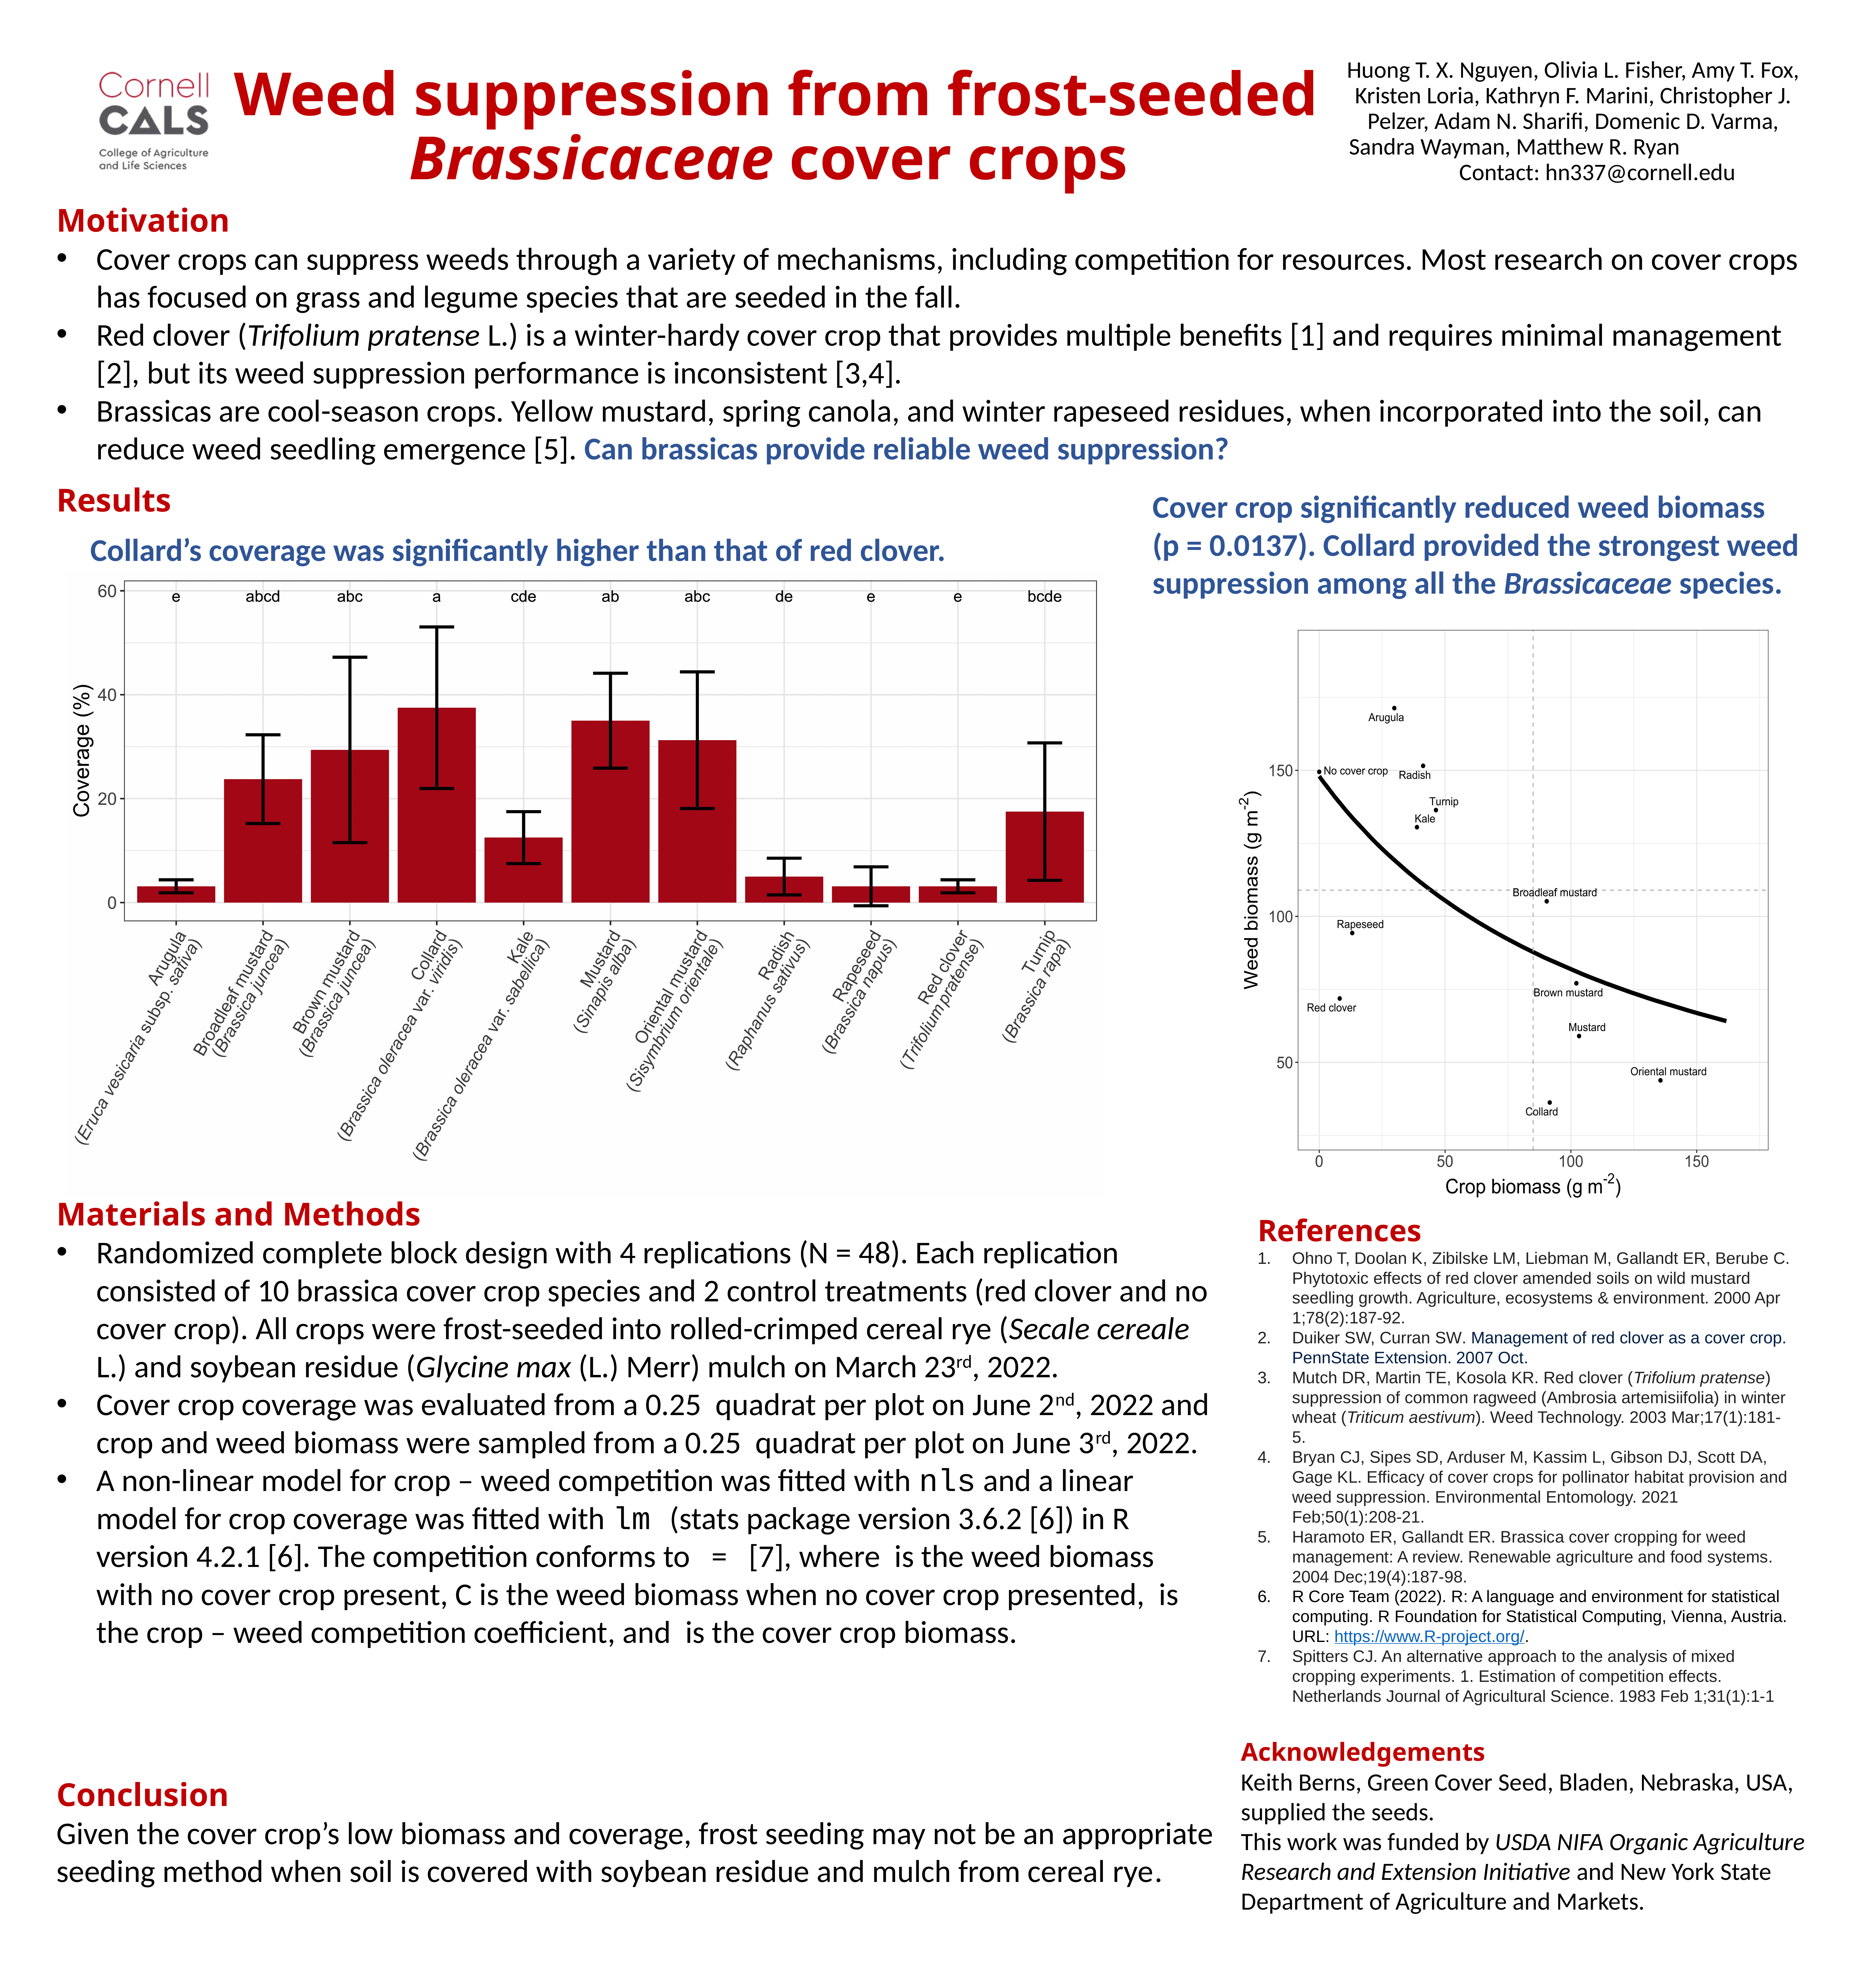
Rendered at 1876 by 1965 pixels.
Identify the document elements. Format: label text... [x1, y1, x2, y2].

text_box Acknowledgements Keith Berns, Green Cover Seed, Bladen, Nebraska, USA, supplied the seeds. This work was funded by USDA NIFA Organic Agriculture Research and Extension Initiative and New York State Department of Agriculture and Markets. [1237, 1734, 1838, 1917]
text_box Motivation Cover crops can suppress weeds through a variety of mechanisms, including competition for resources. Most research on cover crops has focused on grass and legume species that are seeded in the fall. Red clover (Trifolium pratense L.) is a winter-hardy cover crop that provides multiple benefits [1] and requires minimal management [2], but its weed suppression performance is inconsistent [3,4]. Brassicas are cool-season crops. Yellow mustard, spring canola, and winter rapeseed residues, when incorporated into the soil, can reduce weed seedling emergence [5]. Can brassicas provide reliable weed suppression? [52, 198, 1816, 468]
picture [1234, 624, 1774, 1208]
title Weed suppression from frost-seeded Brassicaceae cover crops [134, 19, 1418, 195]
picture [66, 573, 1105, 1196]
picture [71, 45, 236, 198]
text_box Cover crop significantly reduced weed biomass (p = 0.0137). Collard provided the strongest weed suppression among all the Brassicaceae species. [1148, 484, 1859, 602]
subtitle Huong T. X. Nguyen, Olivia L. Fisher, Amy T. Fox, Kristen Loria, Kathryn F. Marini, Christopher J. Pelzer, Adam N. Sharifi, Domenic D. Varma, Sandra Wayman, Matthew R. Ryan Contact: hn337@cornell.edu [1342, 55, 1805, 198]
text_box Results [52, 478, 193, 520]
text_box References Ohno T, Doolan K, Zibilske LM, Liebman M, Gallandt ER, Berube C. Phytotoxic effects of red clover amended soils on wild mustard seedling growth. Agriculture, ecosystems & environment. 2000 Apr 1;78(2):187-92. Duiker SW, Curran SW. Management of red clover as a cover crop. PennState Extension. 2007 Oct. Mutch DR, Martin TE, Kosola KR. Red clover (Trifolium pratense) suppression of common ragweed (Ambrosia artemisiifolia) in winter wheat (Triticum aestivum). Weed Technology. 2003 Mar;17(1):181-5. Bryan CJ, Sipes SD, Arduser M, Kassim L, Gibson DJ, Scott DA, Gage KL. Efficacy of cover crops for pollinator habitat provision and weed suppression. Environmental Entomology. 2021 Feb;50(1):208-21. Haramoto ER, Gallandt ER. Brassica cover cropping for weed management: A review. Renewable agriculture and food systems. 2004 Dec;19(4):187-98. R Core Team (2022). R: A language and environment for statistical computing. R Foundation for Statistical Computing, Vienna, Austria. URL: https://www.R-project.org/. Spitters CJ. An alternative approach to the analysis of mixed cropping experiments. 1. Estimation of competition effects. Netherlands Journal of Agricultural Science. 1983 Feb 1;31(1):1-1 [1253, 1209, 1797, 1707]
text_box Conclusion Given the cover crop’s low biomass and coverage, frost seeding may not be an appropriate seeding method when soil is covered with soybean residue and mulch from cereal rye. [52, 1772, 1220, 1891]
text_box Collard’s coverage was significantly higher than that of red clover. [86, 527, 1091, 570]
